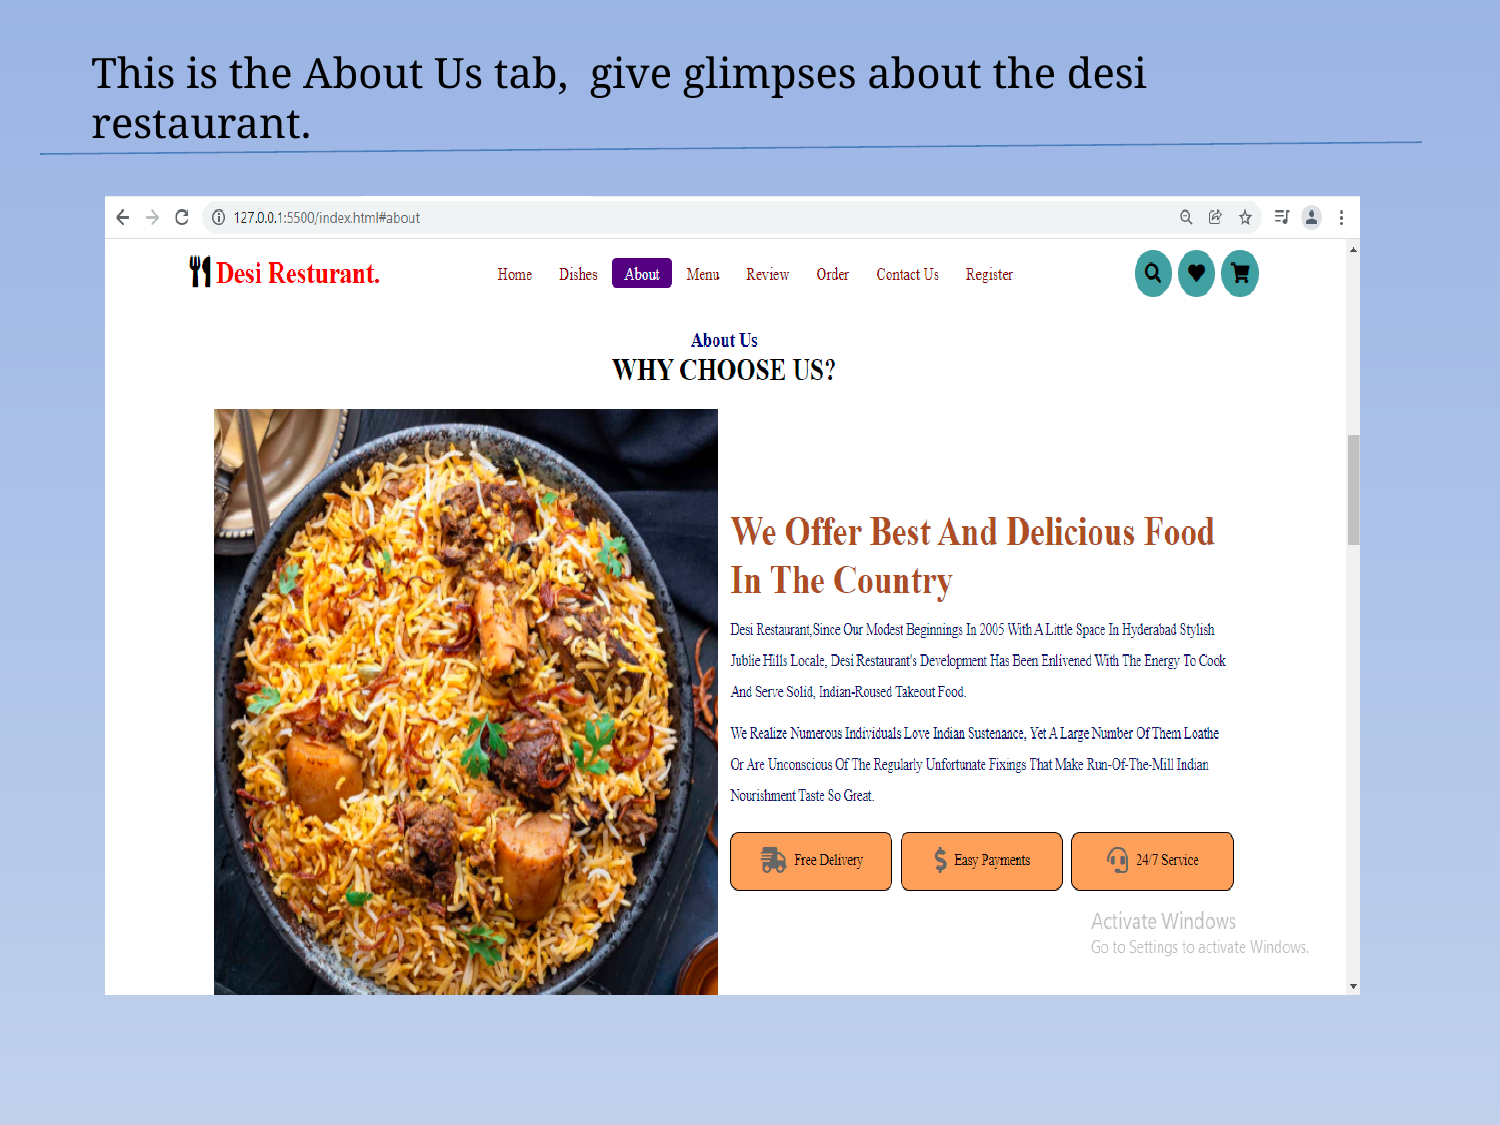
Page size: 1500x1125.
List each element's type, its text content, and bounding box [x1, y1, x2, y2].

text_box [39, 141, 1423, 155]
picture [104, 195, 1360, 996]
text_box This is the About Us tab, give glimpses about the desi restaurant. [76, 39, 1388, 140]
